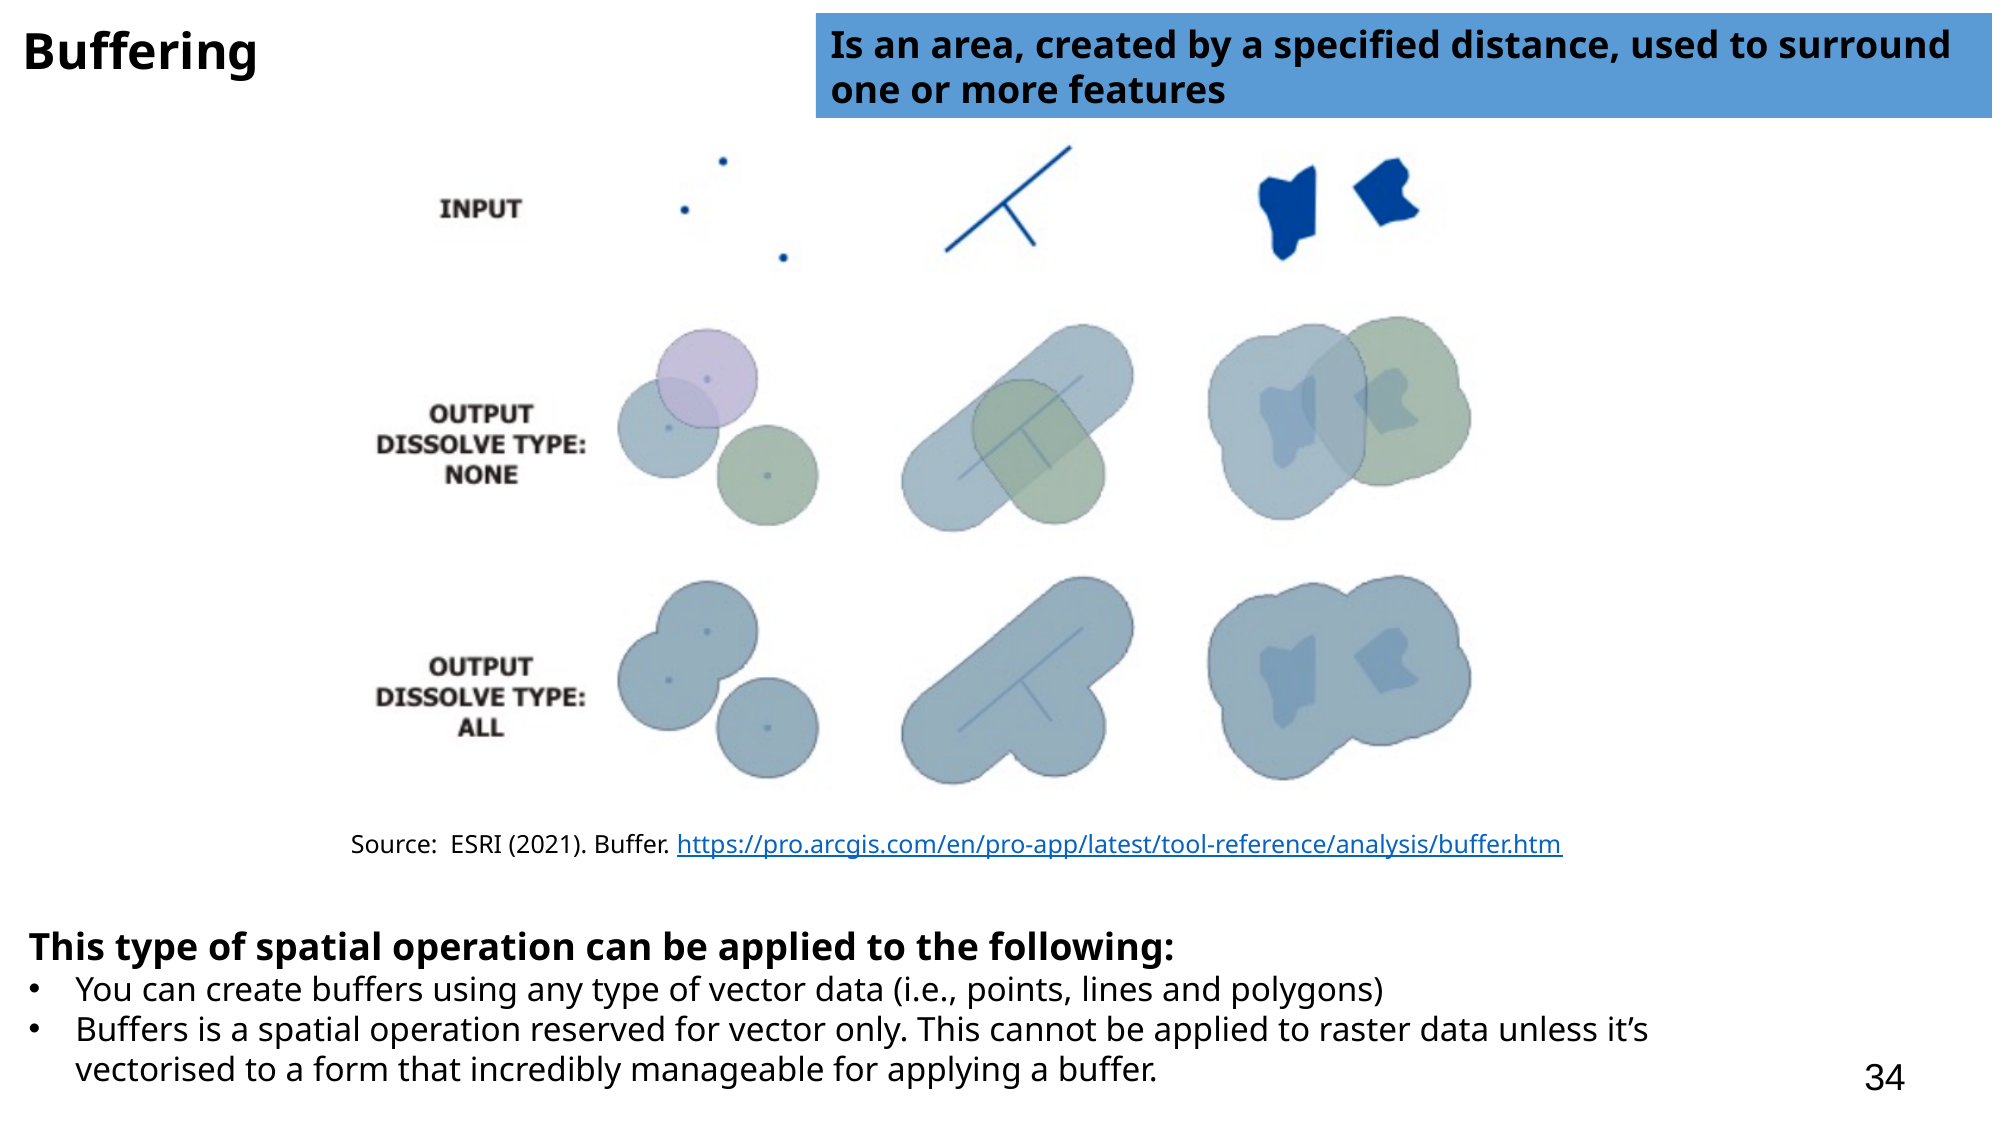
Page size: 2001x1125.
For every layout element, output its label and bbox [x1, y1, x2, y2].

text_box [336, 821, 1591, 870]
text_box [1849, 1045, 1939, 1070]
picture [356, 123, 1516, 807]
text_box [8, 12, 628, 87]
text_box [13, 916, 1833, 1096]
text_box [815, 13, 1992, 118]
